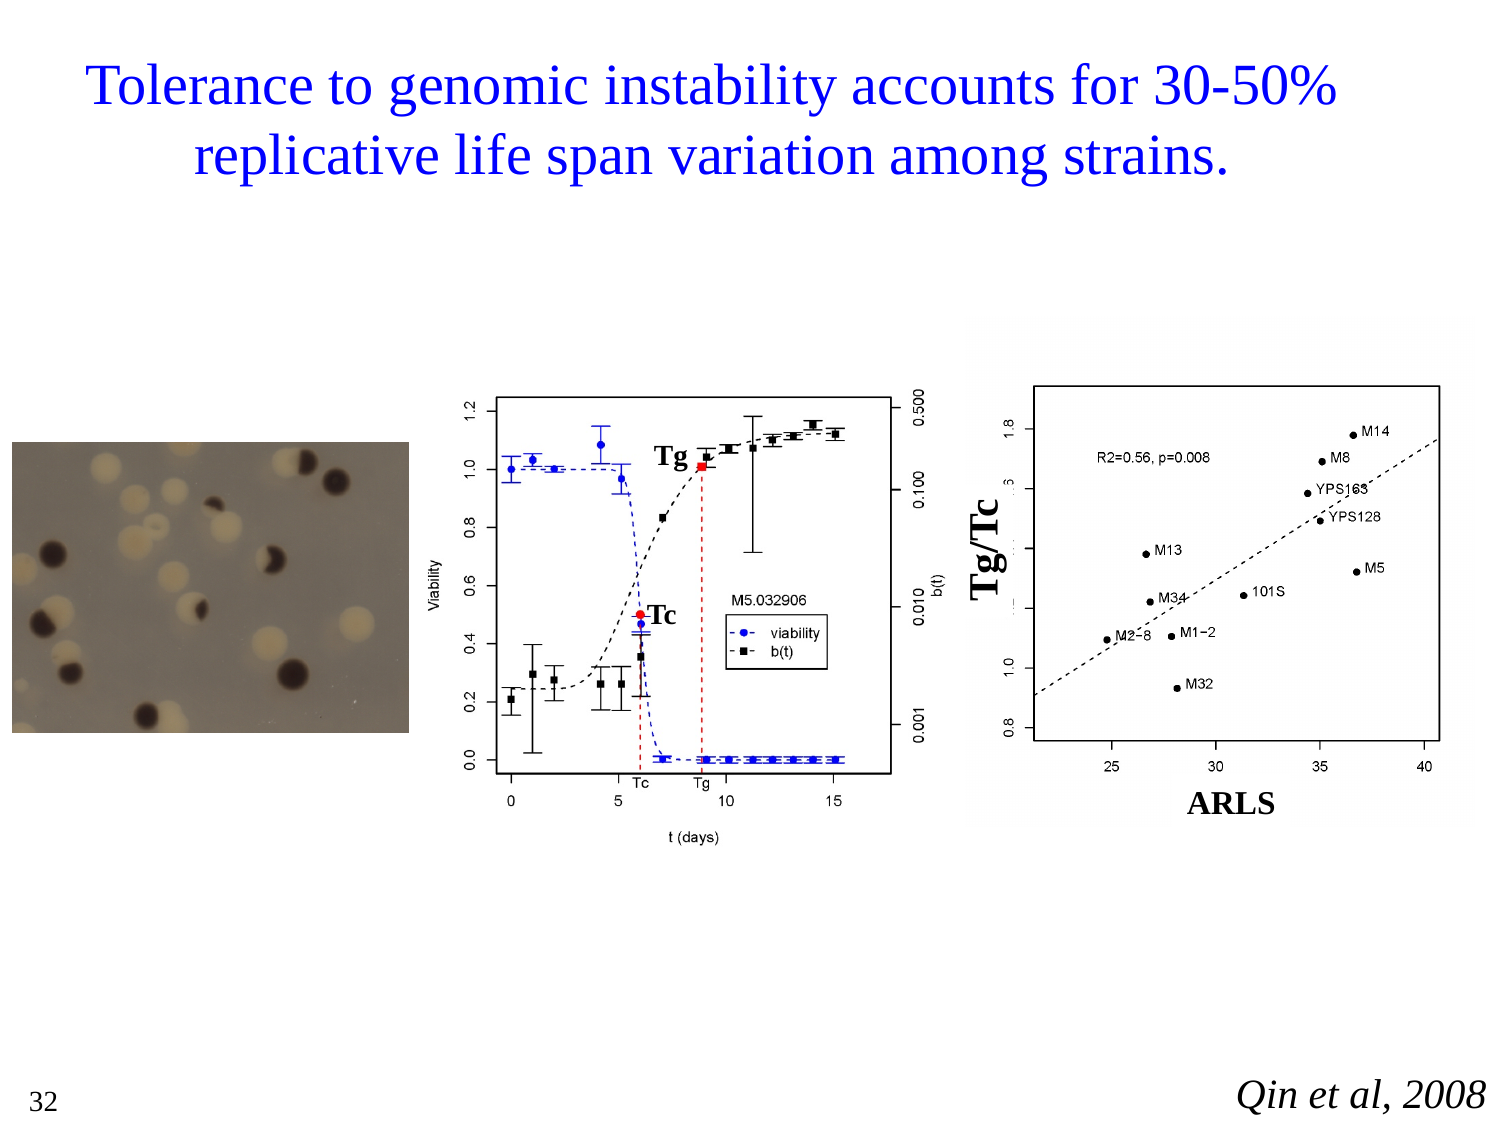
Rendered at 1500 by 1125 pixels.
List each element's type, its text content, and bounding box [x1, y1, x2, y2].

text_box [422, 322, 965, 866]
picture [12, 442, 410, 733]
text_box Qin et al, 2008 [1220, 1059, 1500, 1125]
title Tolerance to genomic instability accounts for 30-50% replicative life span variation among strains. [30, 22, 1394, 211]
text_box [963, 316, 1475, 827]
